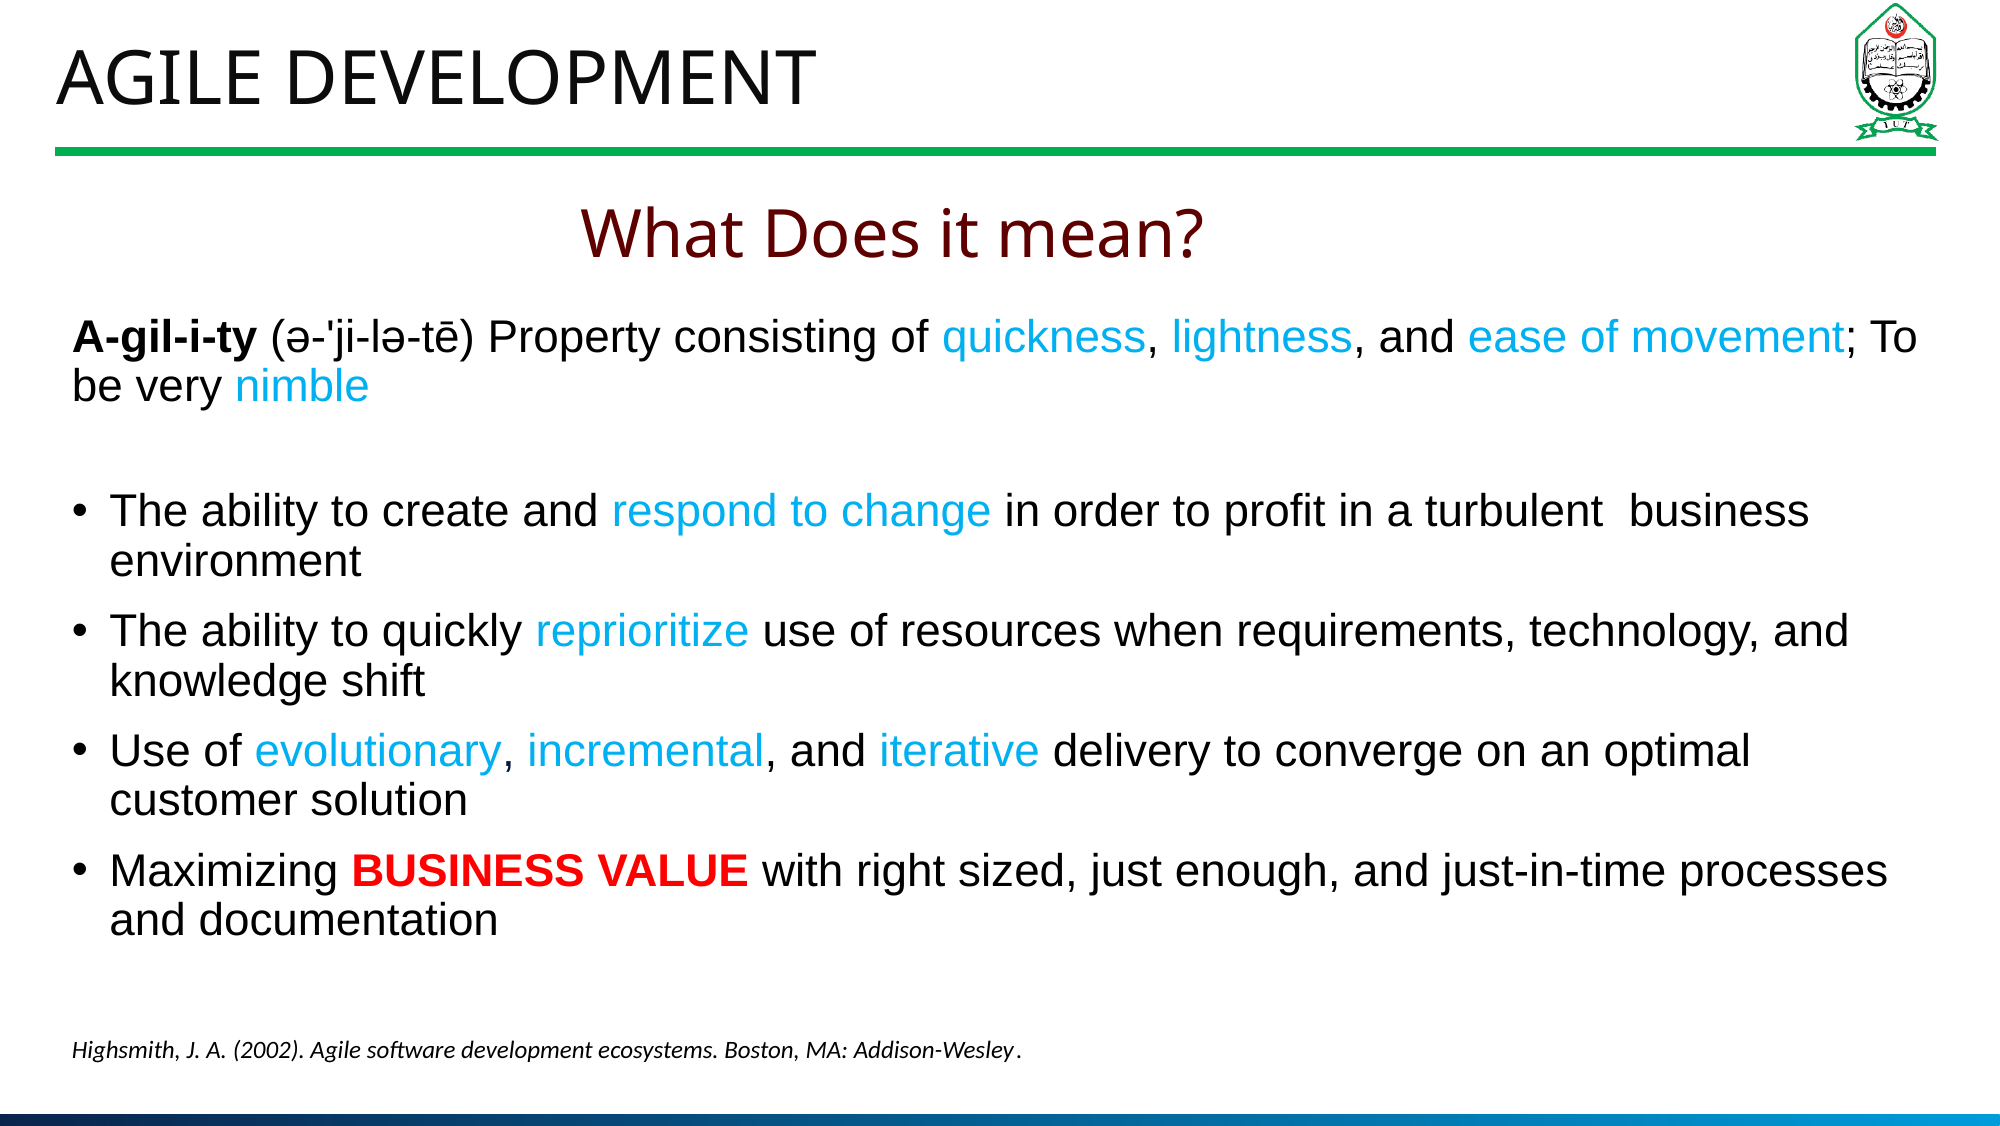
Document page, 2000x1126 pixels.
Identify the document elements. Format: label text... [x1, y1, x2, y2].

list A-gil-i-ty (ә-'ji-lә-tē) Property consisting of quickness, lightness, and ease of movement; To be very nimble The ability to create and respond to change in order to profit in a turbulent business environment The ability to quickly reprioritize use of resources when requirements, technology, and knowledge shift Use of evolutionary, incremental, and iterative delivery to converge on an optimal customer solution Maximizing BUSINESS VALUE with right sized, just enough, and just-in-time processes and documentation Highsmith, J. A. (2002). Agile software development ecosystems. Boston, MA: Addison-Wesley. [56, 305, 1935, 1061]
picture [1086, 1114, 1091, 1125]
text_box What Does it mean? [392, 183, 1393, 280]
picture [1054, 1114, 1058, 1125]
picture [1854, 3, 1939, 141]
title Agile Development [56, 39, 1735, 228]
